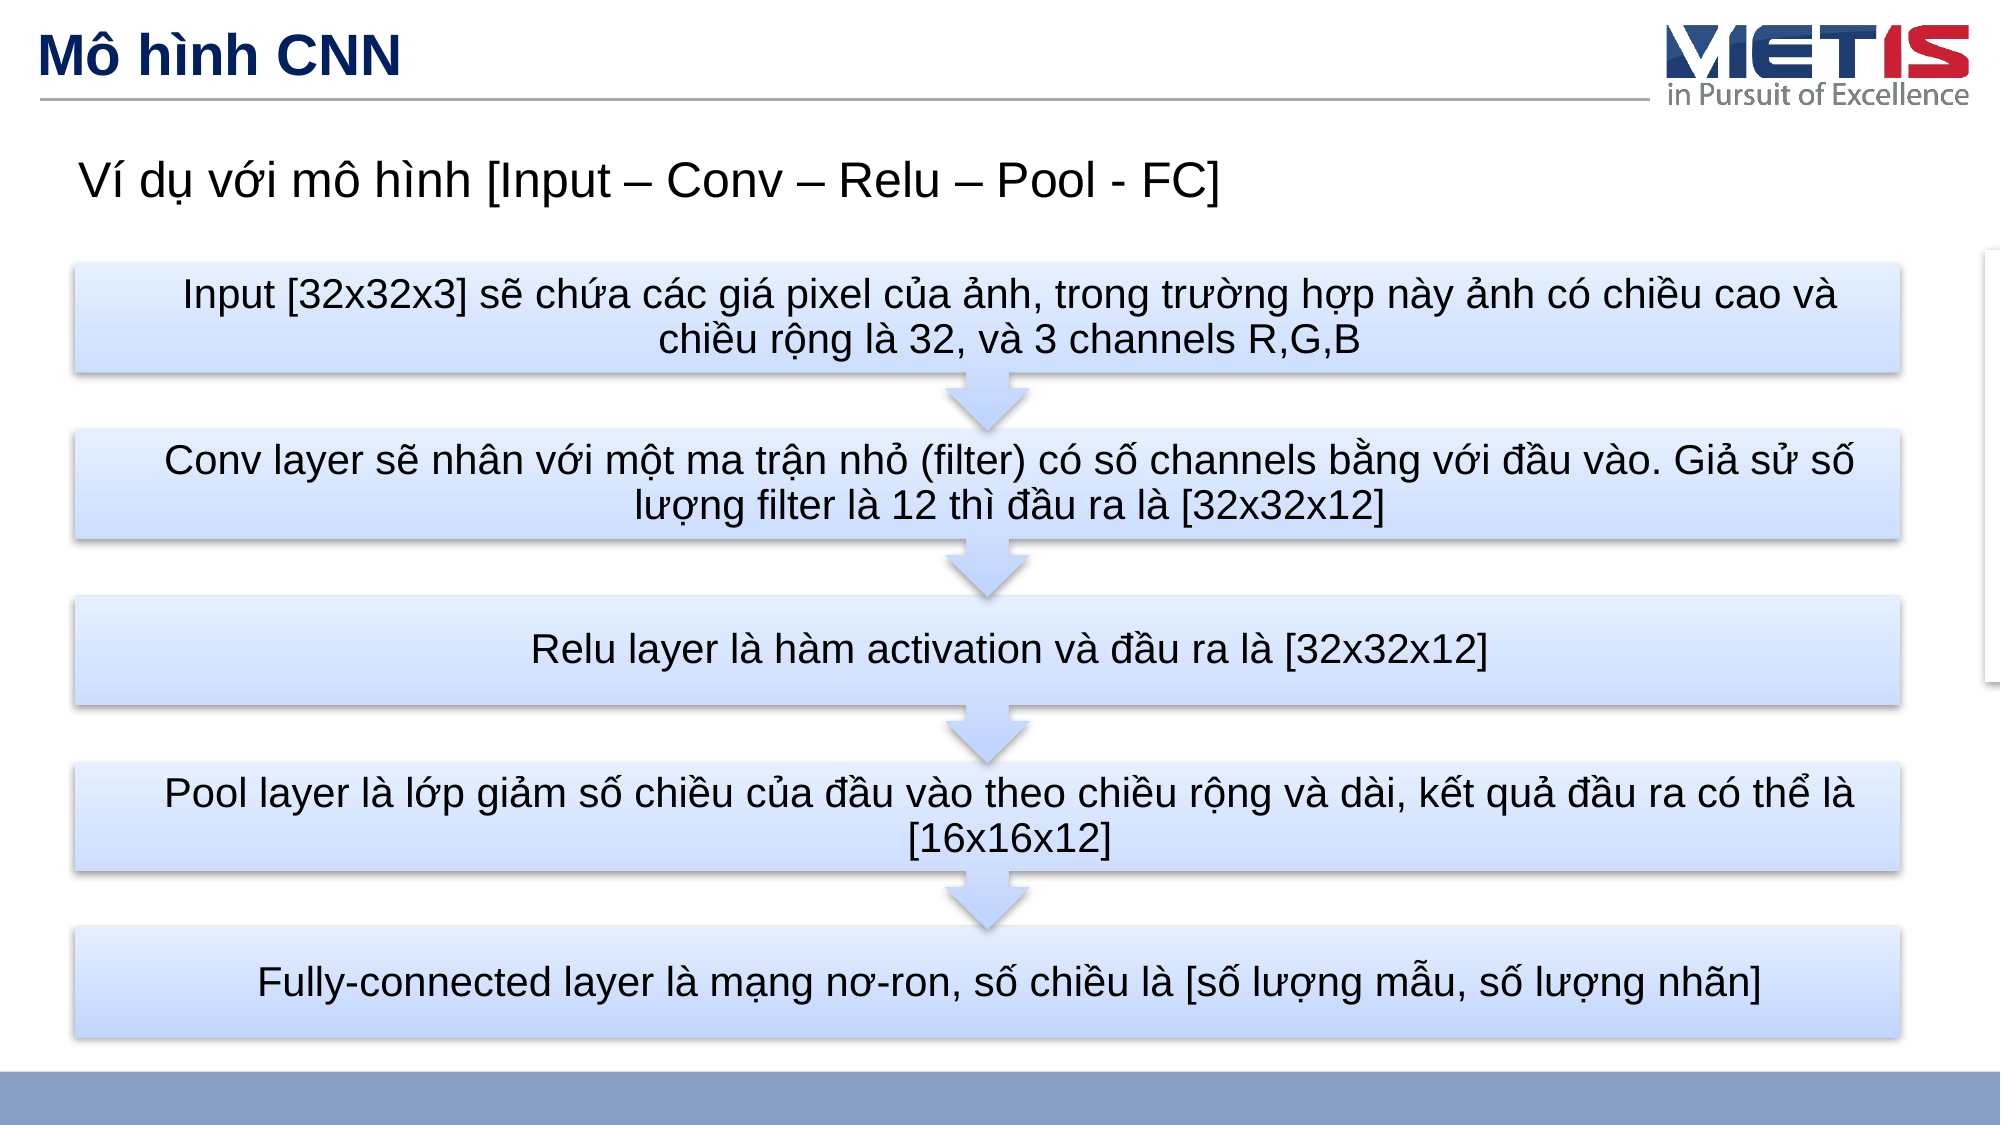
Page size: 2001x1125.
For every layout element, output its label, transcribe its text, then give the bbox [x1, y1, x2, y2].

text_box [74, 262, 1901, 1038]
picture [1666, 25, 1969, 105]
title Mô hình CNN [37, 17, 1502, 89]
text_box Ví dụ với mô hình [Input – Conv – Relu – Pool - FC] [18, 147, 1238, 216]
